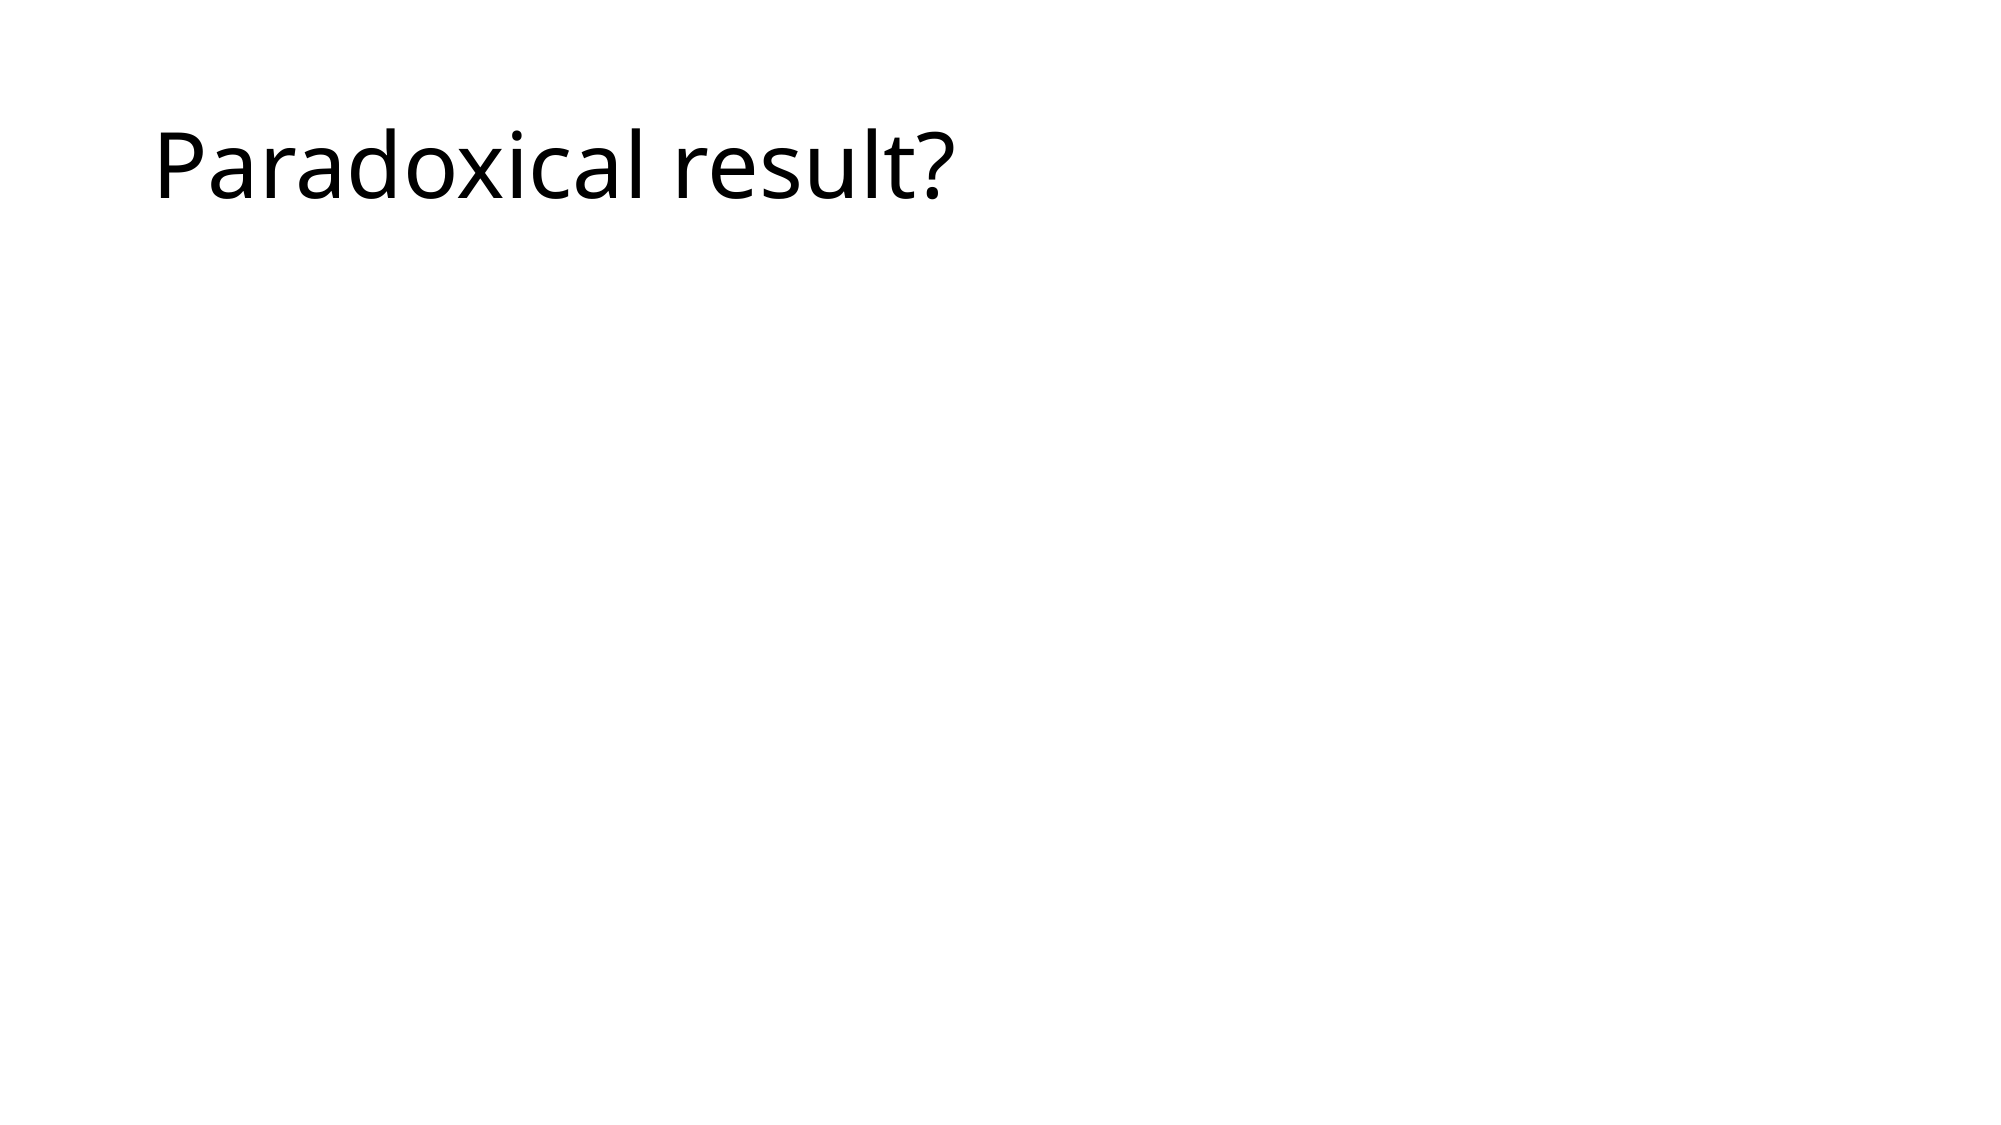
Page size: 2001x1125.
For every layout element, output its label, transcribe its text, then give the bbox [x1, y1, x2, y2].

title Paradoxical result? [137, 59, 1863, 278]
